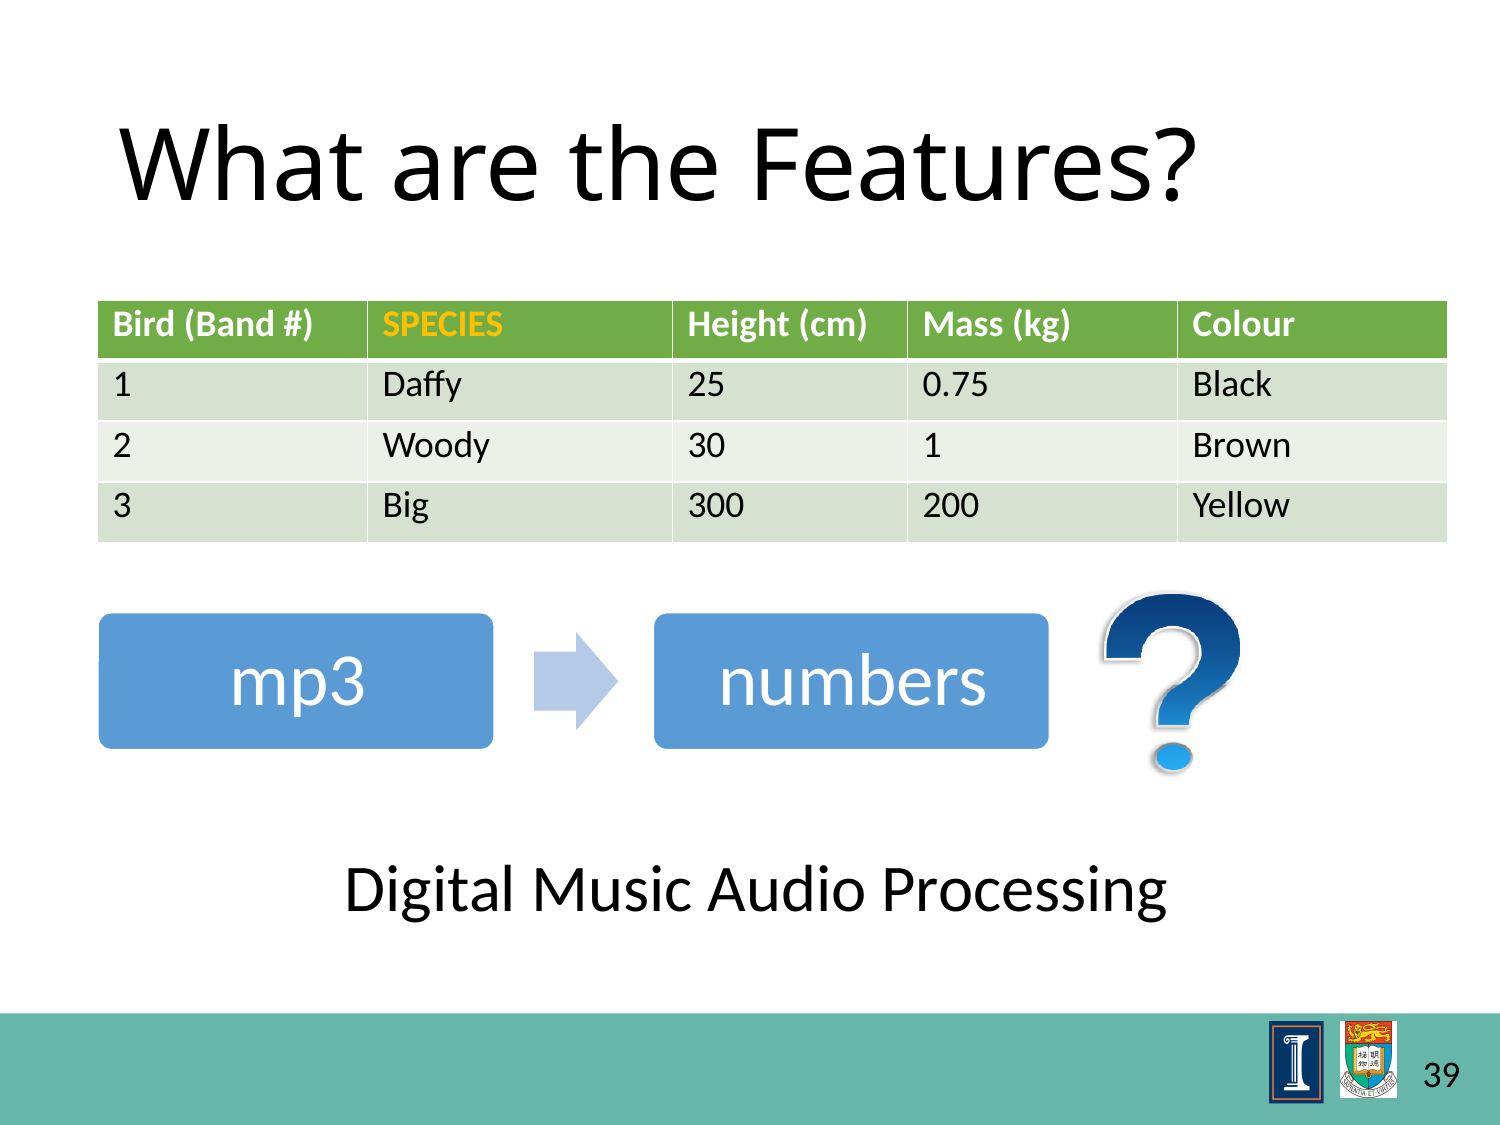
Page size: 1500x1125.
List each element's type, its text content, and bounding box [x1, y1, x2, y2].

table_cell 300 [673, 483, 907, 542]
table_header Mass (kg) [908, 301, 1177, 358]
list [97, 612, 1050, 750]
text_box Digital Music Audio Processing [329, 837, 1184, 933]
picture [1087, 577, 1255, 788]
table_cell Brown [1178, 422, 1447, 481]
table_cell Woody [368, 422, 672, 481]
table_cell Big [368, 483, 672, 542]
picture [1340, 1021, 1397, 1098]
table_cell 200 [908, 483, 1177, 542]
table_cell 25 [673, 363, 907, 420]
table_cell 0.75 [908, 363, 1177, 420]
slide_number 39 [1407, 1042, 1500, 1103]
table_header Height (cm) [673, 301, 907, 358]
table_header Colour [1178, 301, 1447, 358]
table_cell Daffy [368, 363, 672, 420]
table_cell Yellow [1178, 483, 1447, 542]
table_cell 3 [98, 483, 367, 542]
table_header SPECIES [368, 301, 672, 358]
table_cell 1 [98, 363, 367, 420]
table_cell Black [1178, 363, 1447, 420]
table_cell 30 [673, 422, 907, 481]
picture [1269, 1021, 1324, 1104]
table_cell 1 [908, 422, 1177, 481]
table_cell 2 [98, 422, 367, 481]
table_header Bird (Band #) [98, 301, 367, 358]
title What are the Features? [103, 59, 1397, 278]
